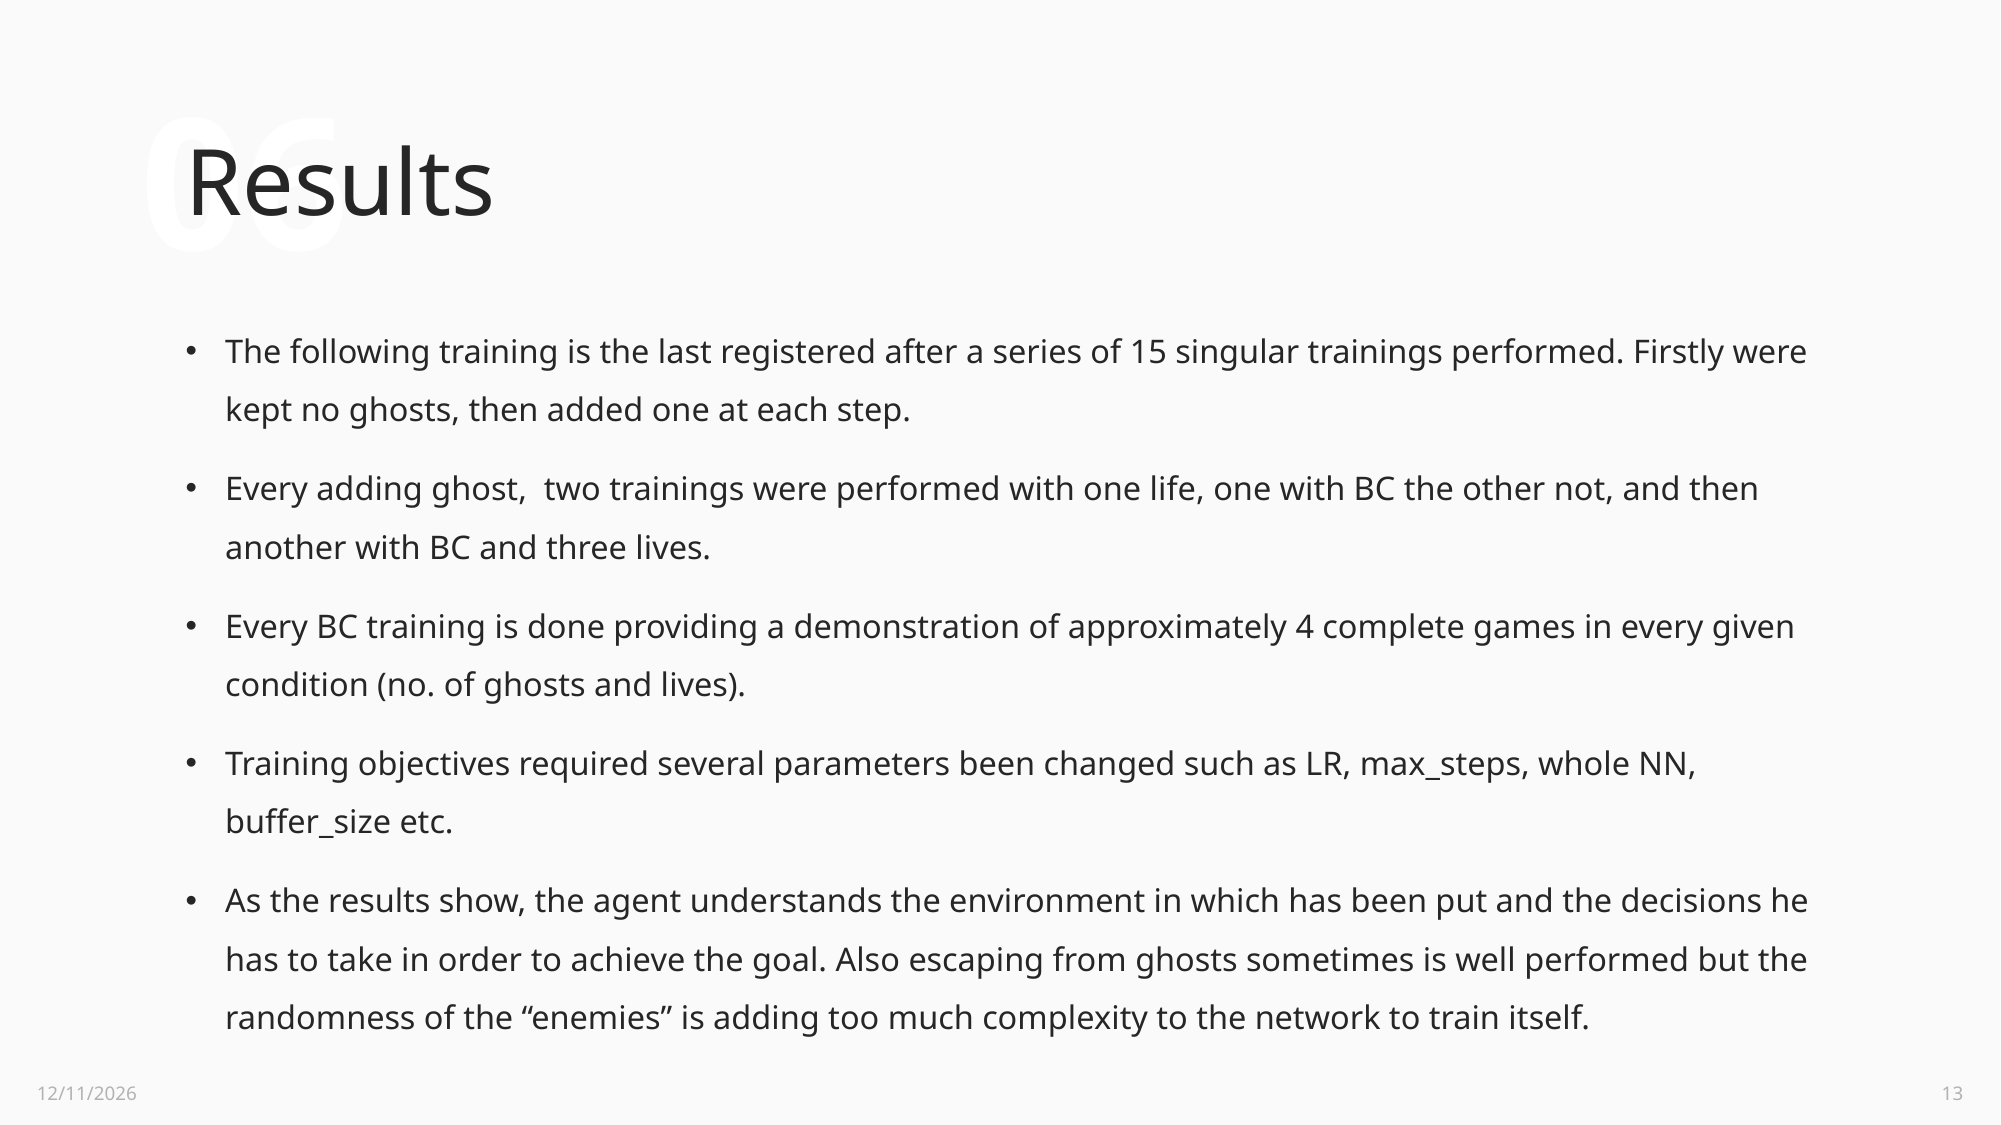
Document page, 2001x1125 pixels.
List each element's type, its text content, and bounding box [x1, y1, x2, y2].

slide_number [21, 1064, 472, 1124]
list The following training is the last registered after a series of 15 singular trainings performed. Firstly were kept no ghosts, then added one at each step. Every adding ghost, two trainings were performed with one life, one with BC the other not, and then another with BC and three lives. Every BC training is done providing a demonstration of approximately 4 complete games in every given condition (no. of ghosts and lives). Training objectives required several parameters been changed such as LR, max_steps, whole NN, buffer_size etc. As the results show, the agent understands the environment in which has been put and the decisions he has to take in order to achieve the goal. Also escaping from ghosts sometimes is well performed but the randomness of the “enemies” is adding too much complexity to the network to train itself. [170, 303, 1830, 1048]
list 06 [124, 84, 610, 304]
slide_number 13 [1528, 1064, 1979, 1124]
title Results [170, 76, 817, 297]
